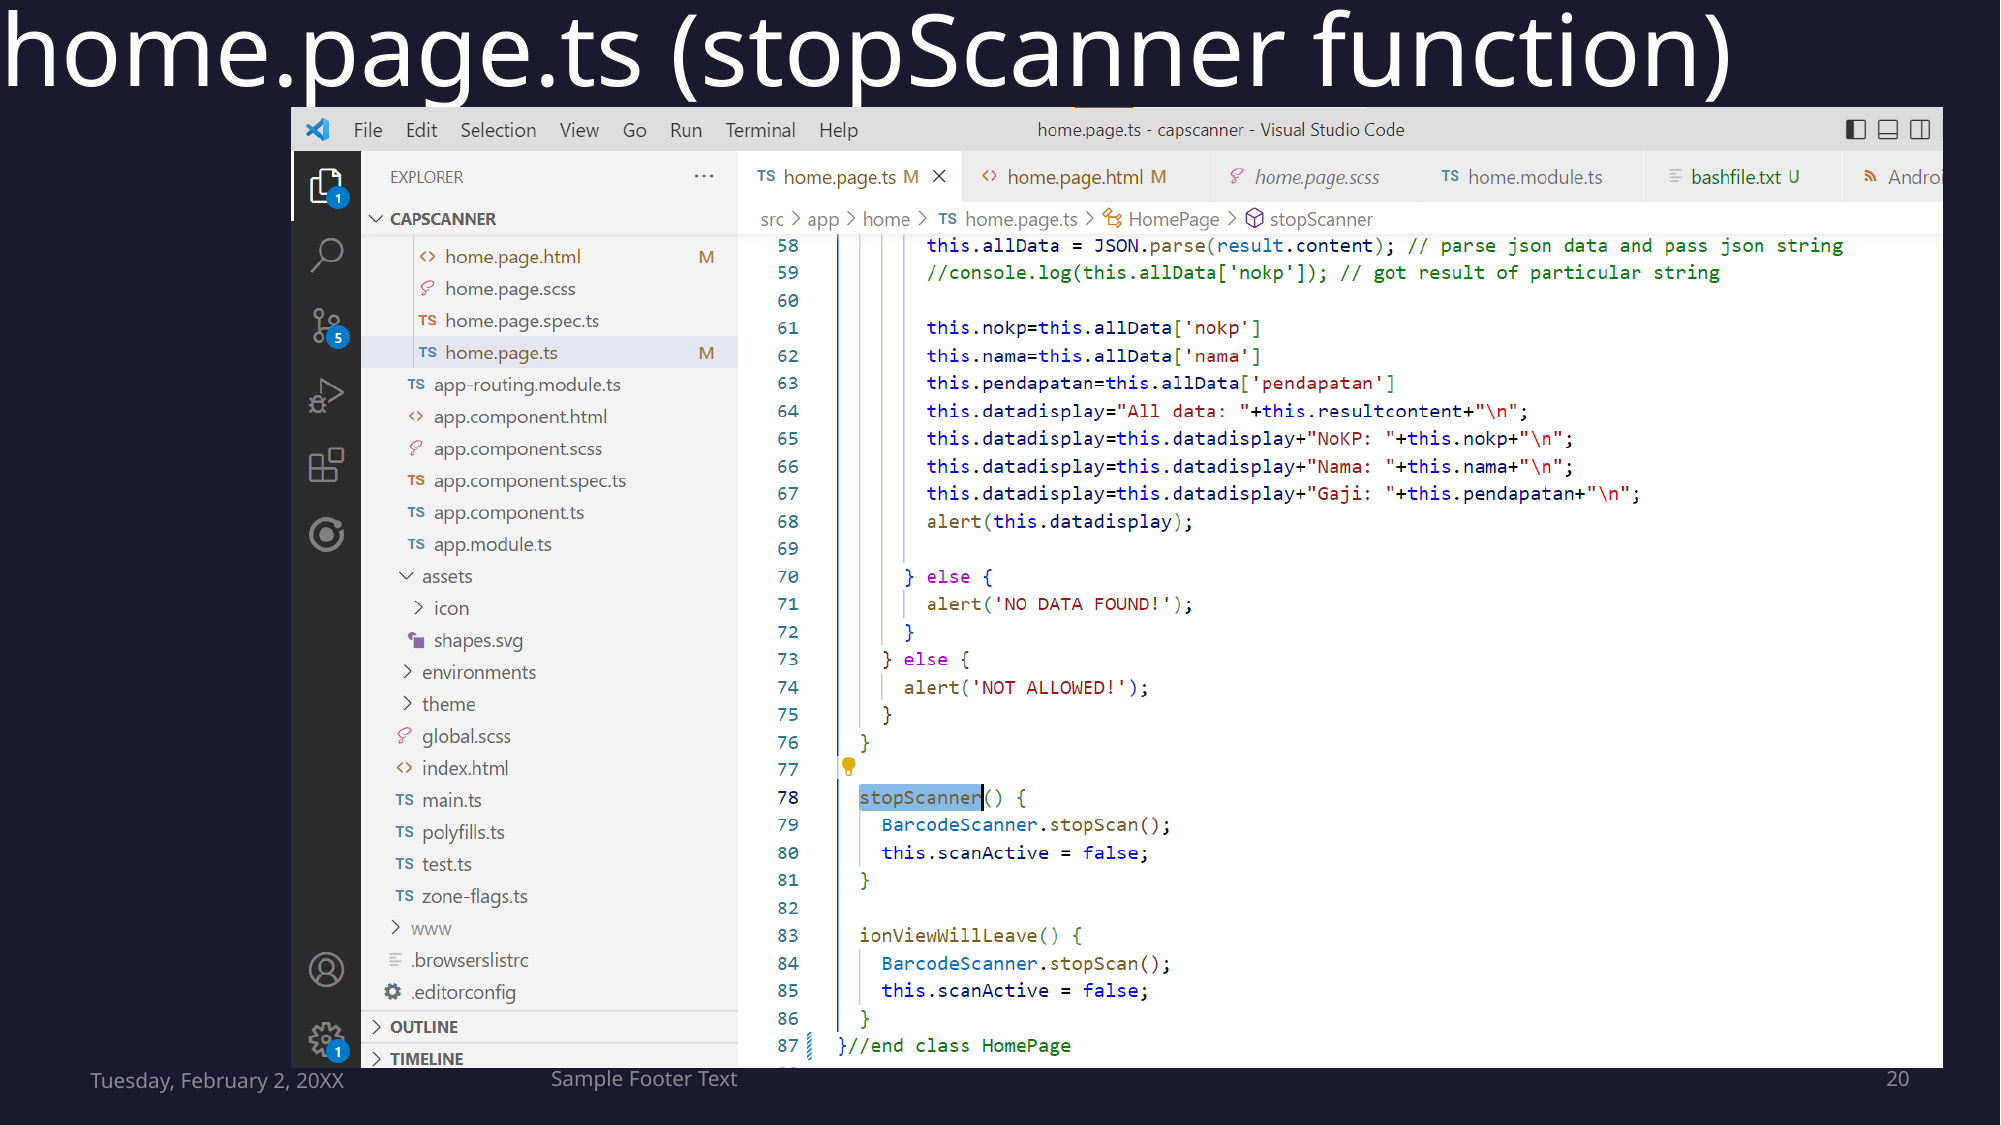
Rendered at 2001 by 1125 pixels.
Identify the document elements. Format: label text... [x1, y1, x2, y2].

slide_number 20 [1632, 1068, 1910, 1093]
footer Sample Footer Text [551, 1068, 1598, 1093]
picture [291, 107, 1943, 1068]
title home.page.ts (stopScanner function) [0, 0, 1824, 143]
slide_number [90, 1067, 522, 1093]
